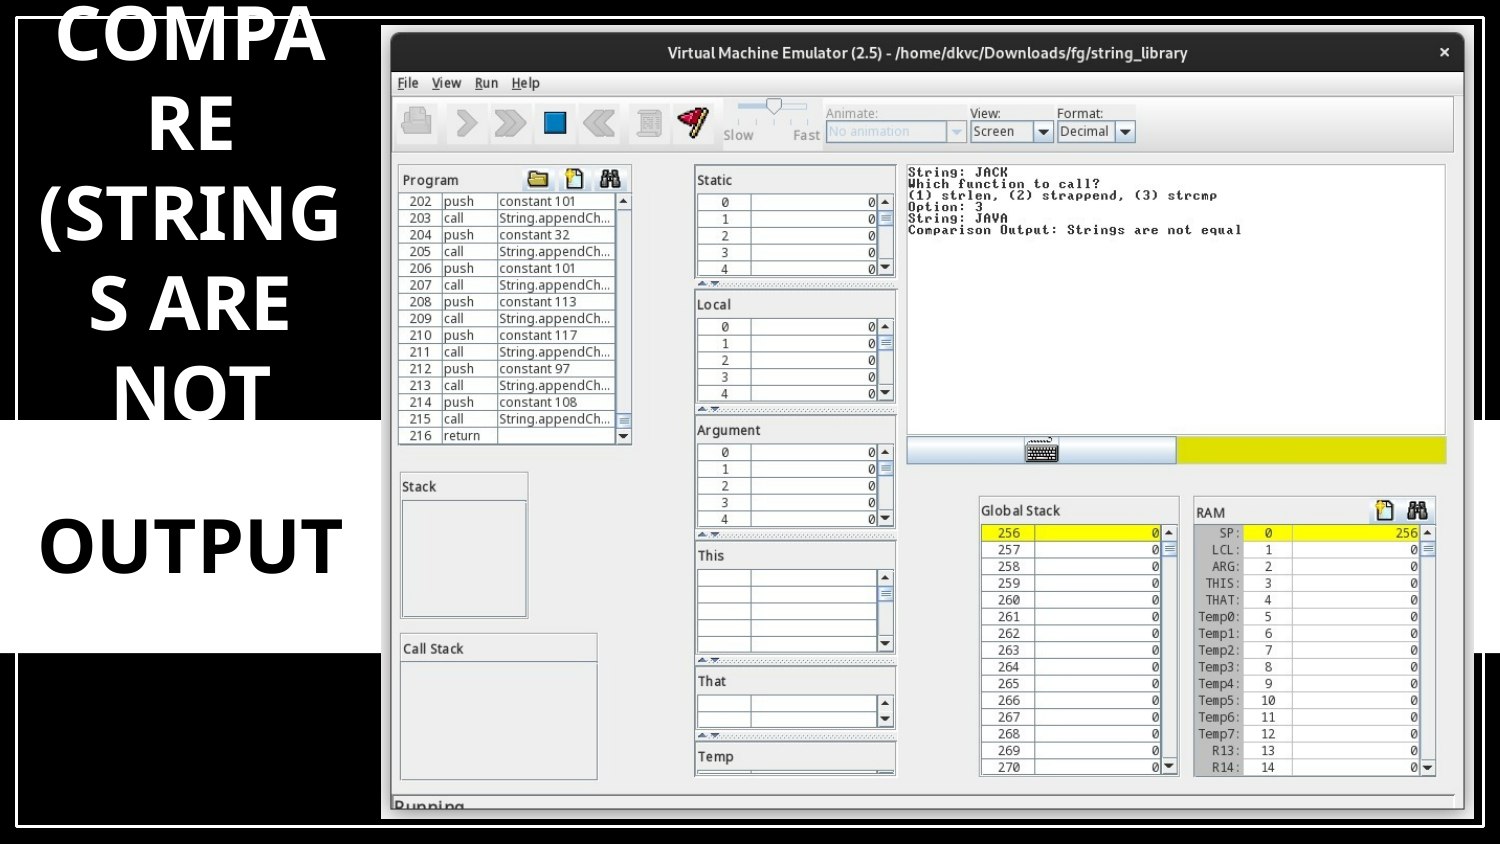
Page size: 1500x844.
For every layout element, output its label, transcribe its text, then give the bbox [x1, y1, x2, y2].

picture [381, 24, 1474, 819]
title String COMPARE (STRINGS ARE NOT EQUAL) [19, 130, 363, 290]
text_box OUTPUT [19, 463, 363, 623]
